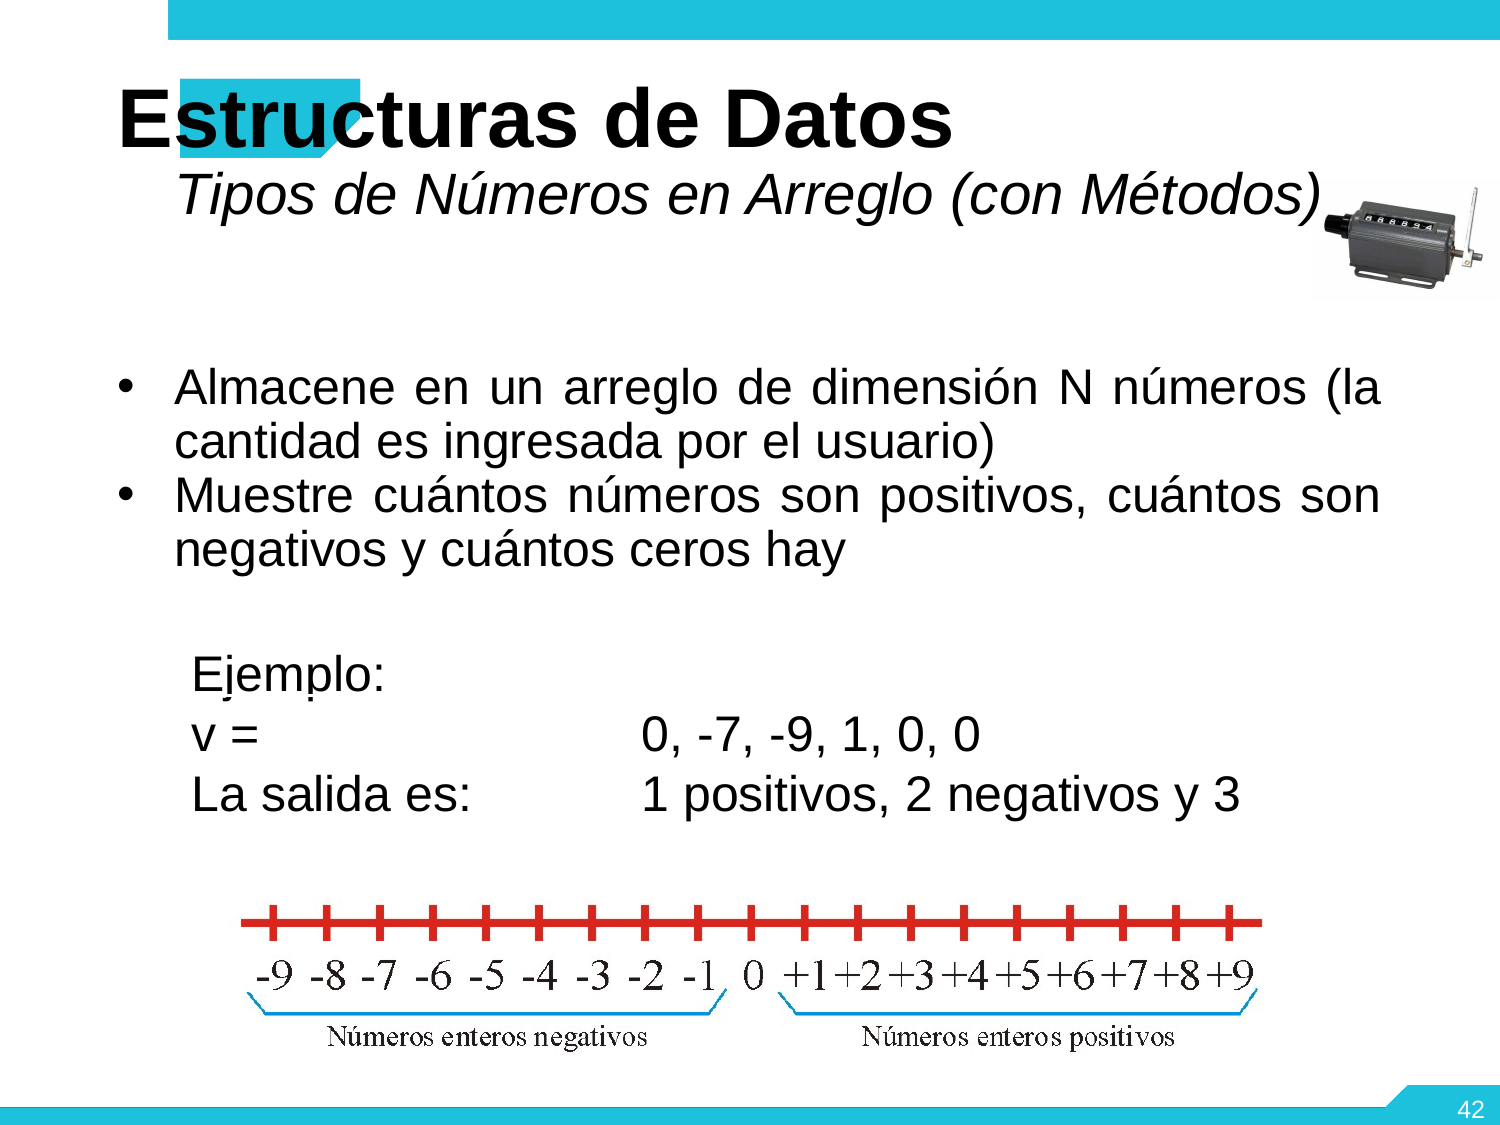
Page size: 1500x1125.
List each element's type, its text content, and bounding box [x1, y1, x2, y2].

text_box <number> [1408, 1078, 1500, 1125]
picture [159, 840, 1341, 1069]
picture [1312, 179, 1500, 301]
text_box Almacene en un arreglo de dimensión N números (la cantidad es ingresada por el usuario) Muestre cuántos números son positivos, cuántos son negativos y cuántos ceros hay [103, 354, 1397, 1068]
text_box Ejemplo: v = 0, -7, -9, 1, 0, 0 La salida es: 1 positivos, 2 negativos y 3 ceros [176, 633, 1323, 839]
text_box Estructuras de Datos Tipos de Números en Arreglo (con Métodos) [103, 45, 1397, 246]
